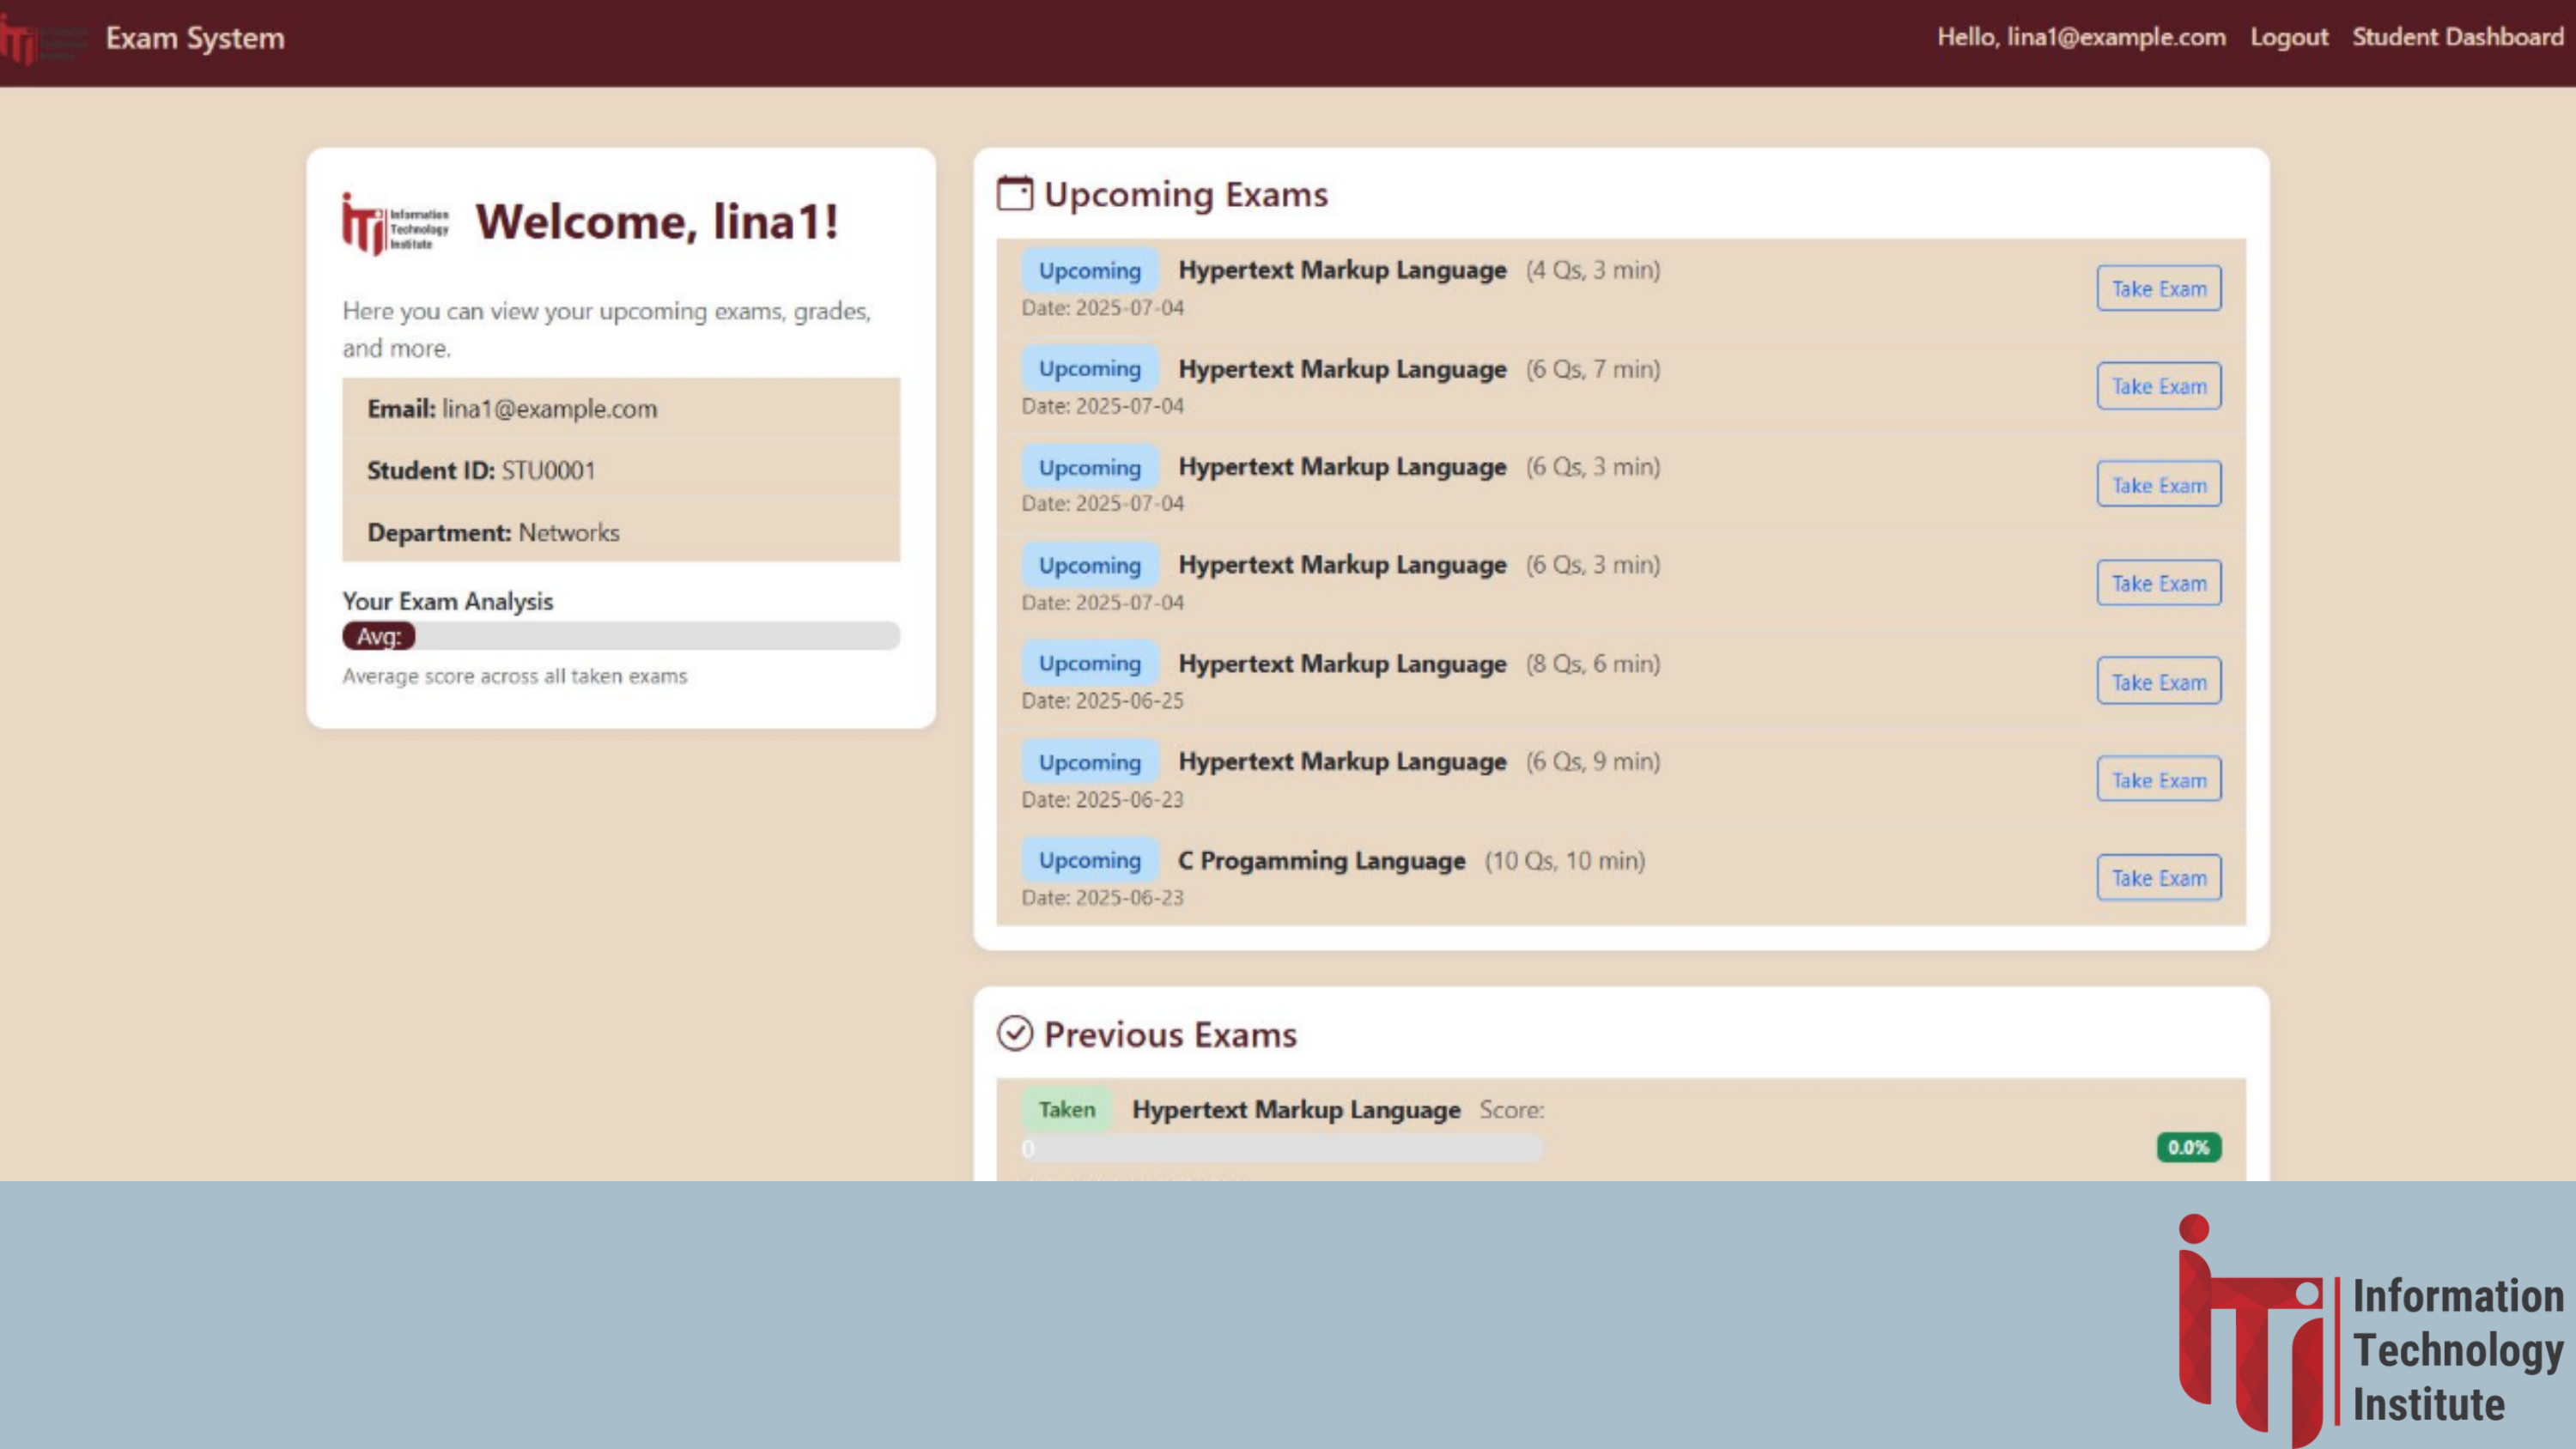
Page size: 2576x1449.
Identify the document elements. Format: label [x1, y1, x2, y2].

text_box [2177, 1180, 2576, 1449]
text_box [0, 0, 2576, 1181]
